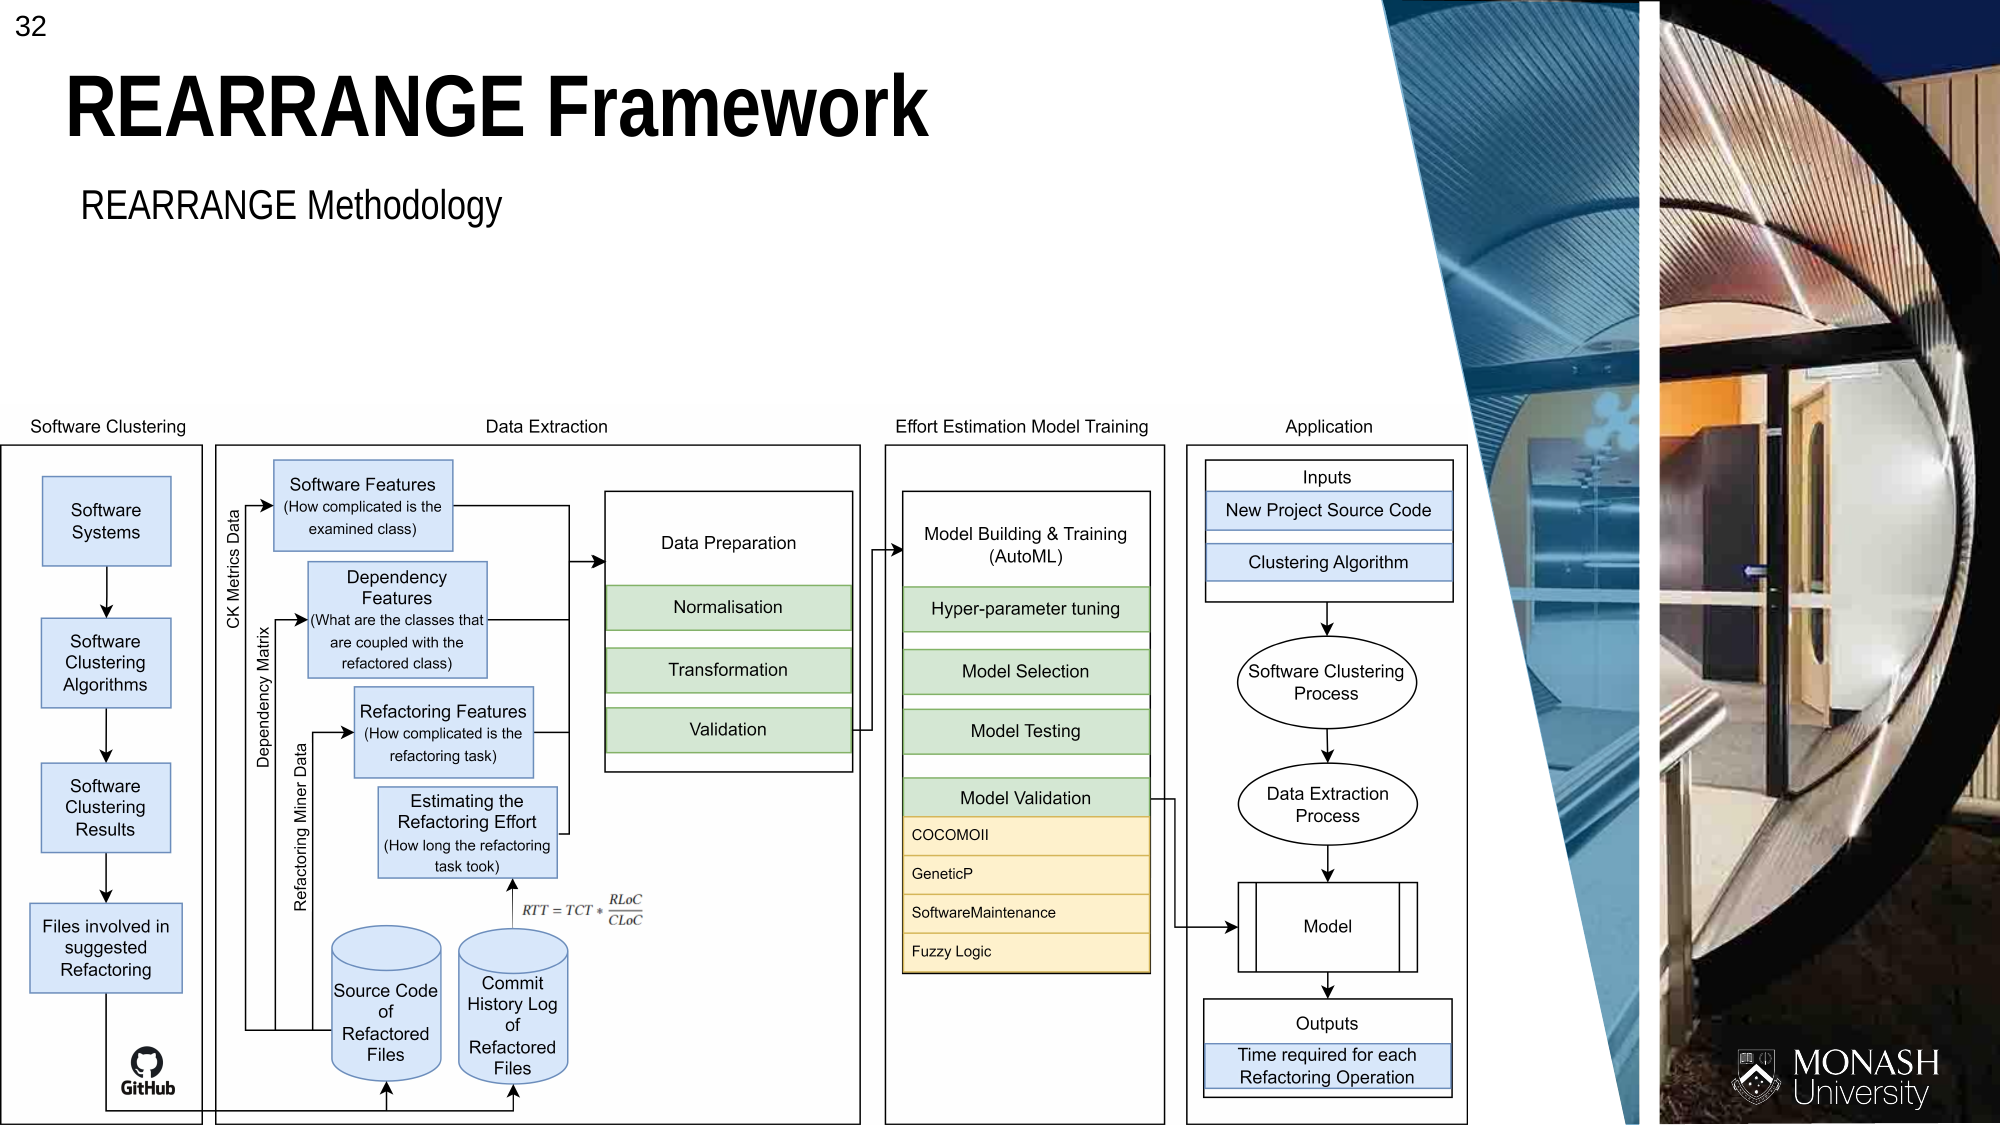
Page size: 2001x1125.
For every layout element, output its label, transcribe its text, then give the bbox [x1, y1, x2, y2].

list REARRANGE Framework [50, 53, 1273, 175]
text_box REARRANGE Methodology [65, 176, 1336, 243]
picture [1383, 0, 2001, 1125]
picture [0, 404, 1468, 1125]
